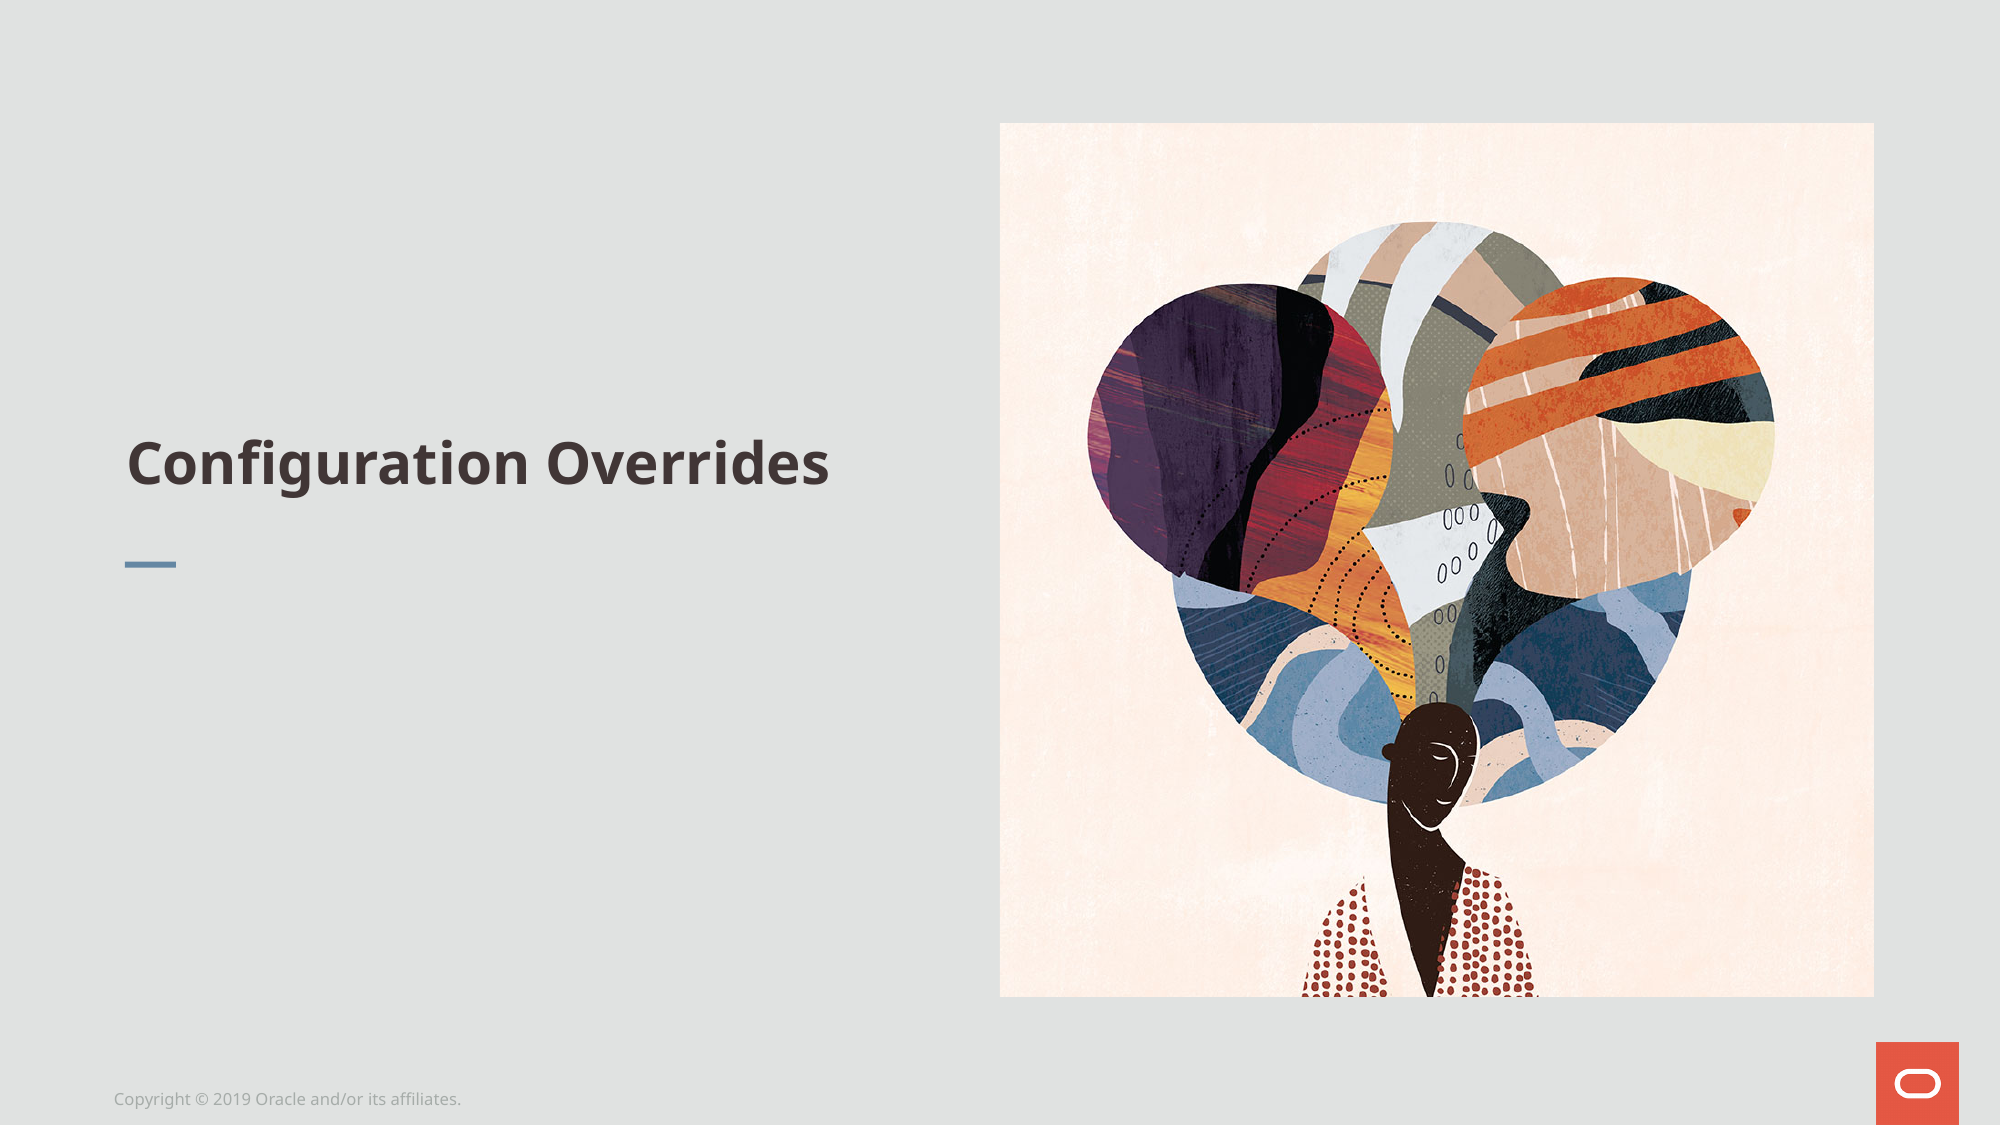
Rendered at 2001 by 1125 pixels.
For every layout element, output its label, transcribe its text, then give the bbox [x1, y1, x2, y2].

picture [1876, 1042, 1959, 1125]
footer Copyright © 2019 Oracle and/or its affiliates. [113, 1068, 1284, 1125]
title Configuration Overrides [126, 366, 939, 505]
picture [999, 123, 1874, 997]
